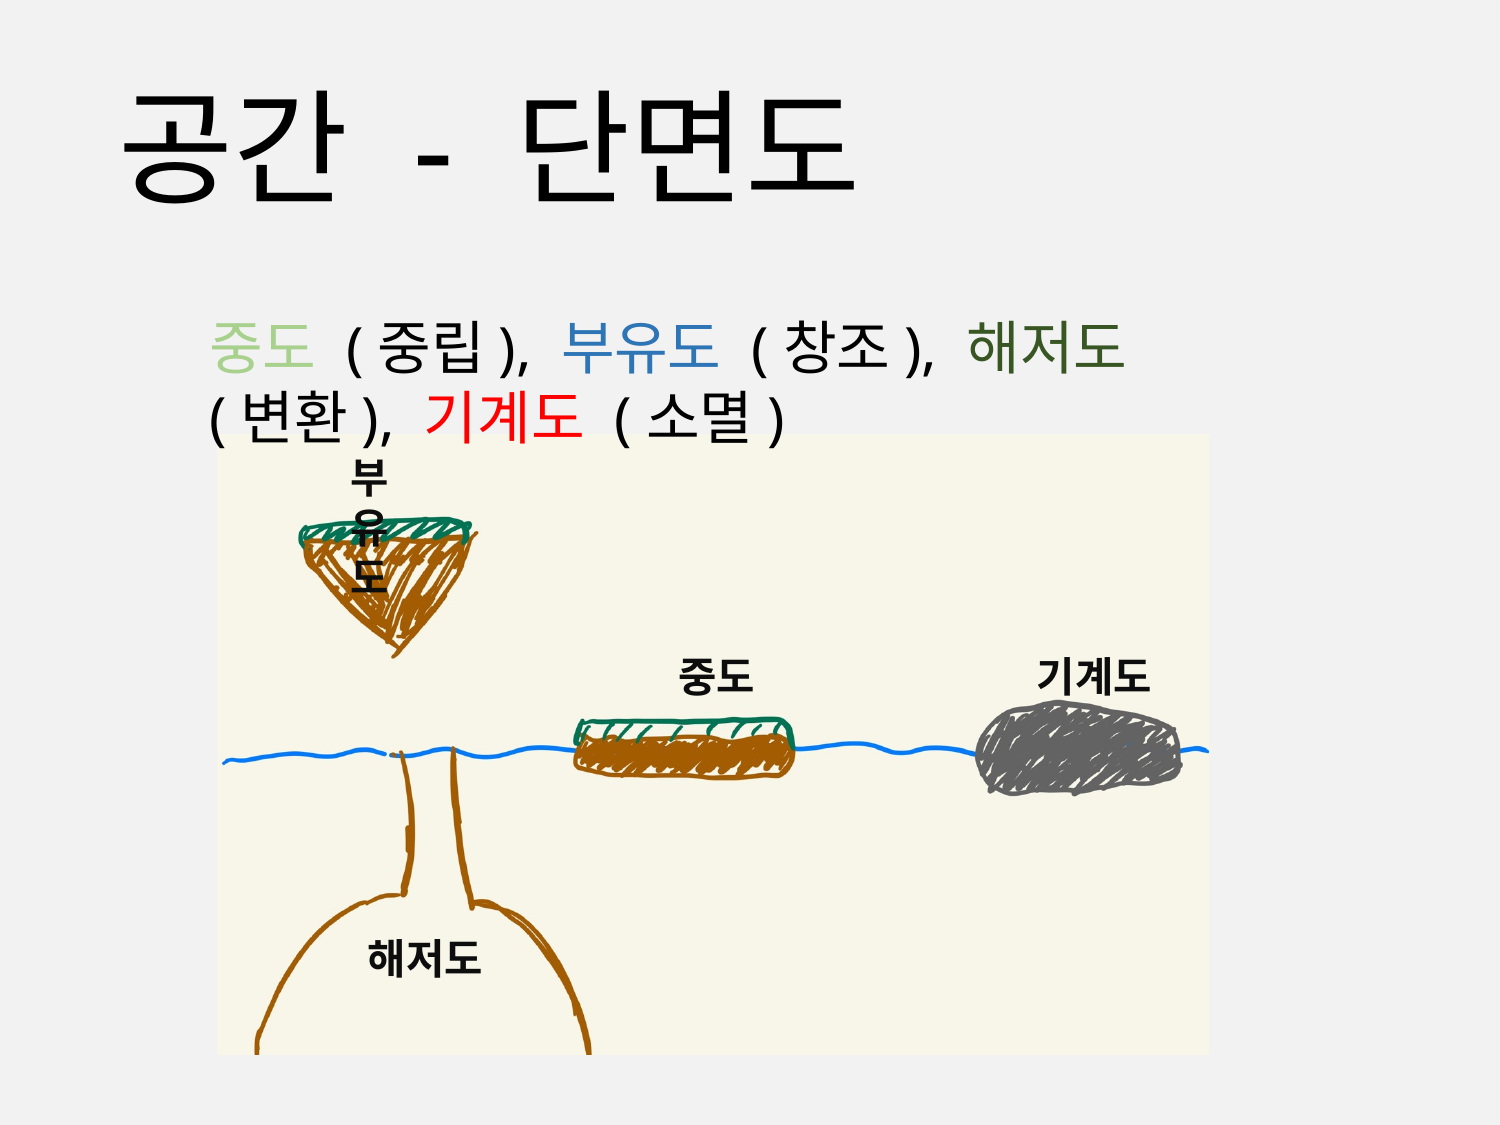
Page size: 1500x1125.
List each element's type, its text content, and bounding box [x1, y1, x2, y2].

picture [217, 434, 1209, 1055]
text_box 중도 (중립), 부유도 (창조), 해저도 (변환), 기계도 (소멸) [194, 303, 1231, 459]
title 공간 - 단면도 [103, 34, 1009, 274]
